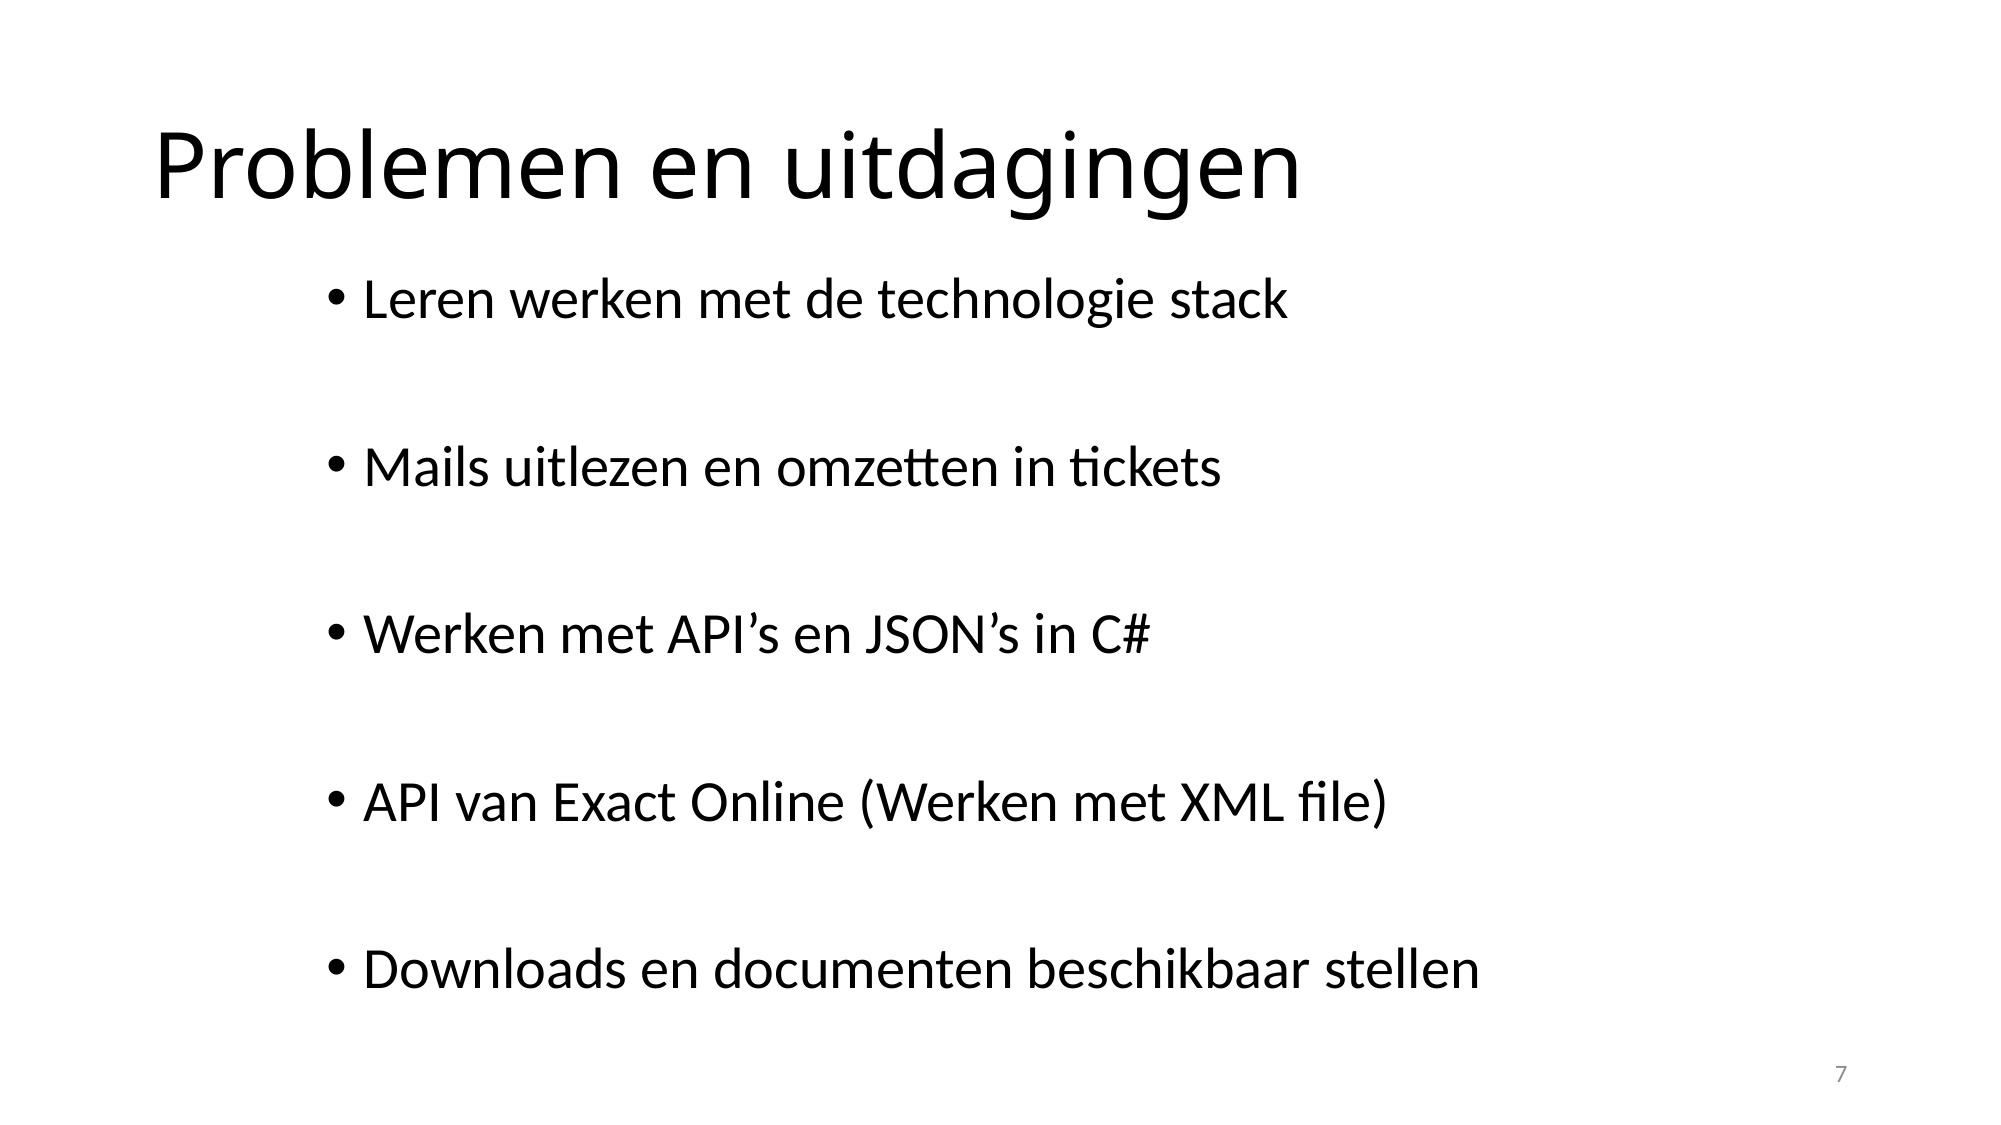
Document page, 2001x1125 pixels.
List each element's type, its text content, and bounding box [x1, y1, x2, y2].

slide_number 7 [1412, 1042, 1863, 1103]
title Problemen en uitdagingen [137, 59, 1863, 278]
list Leren werken met de technologie stack Mails uitlezen en omzetten in tickets Werken met API’s en JSON’s in C# API van Exact Online (Werken met XML file) Downloads en documenten beschikbaar stellen [311, 260, 1641, 1043]
